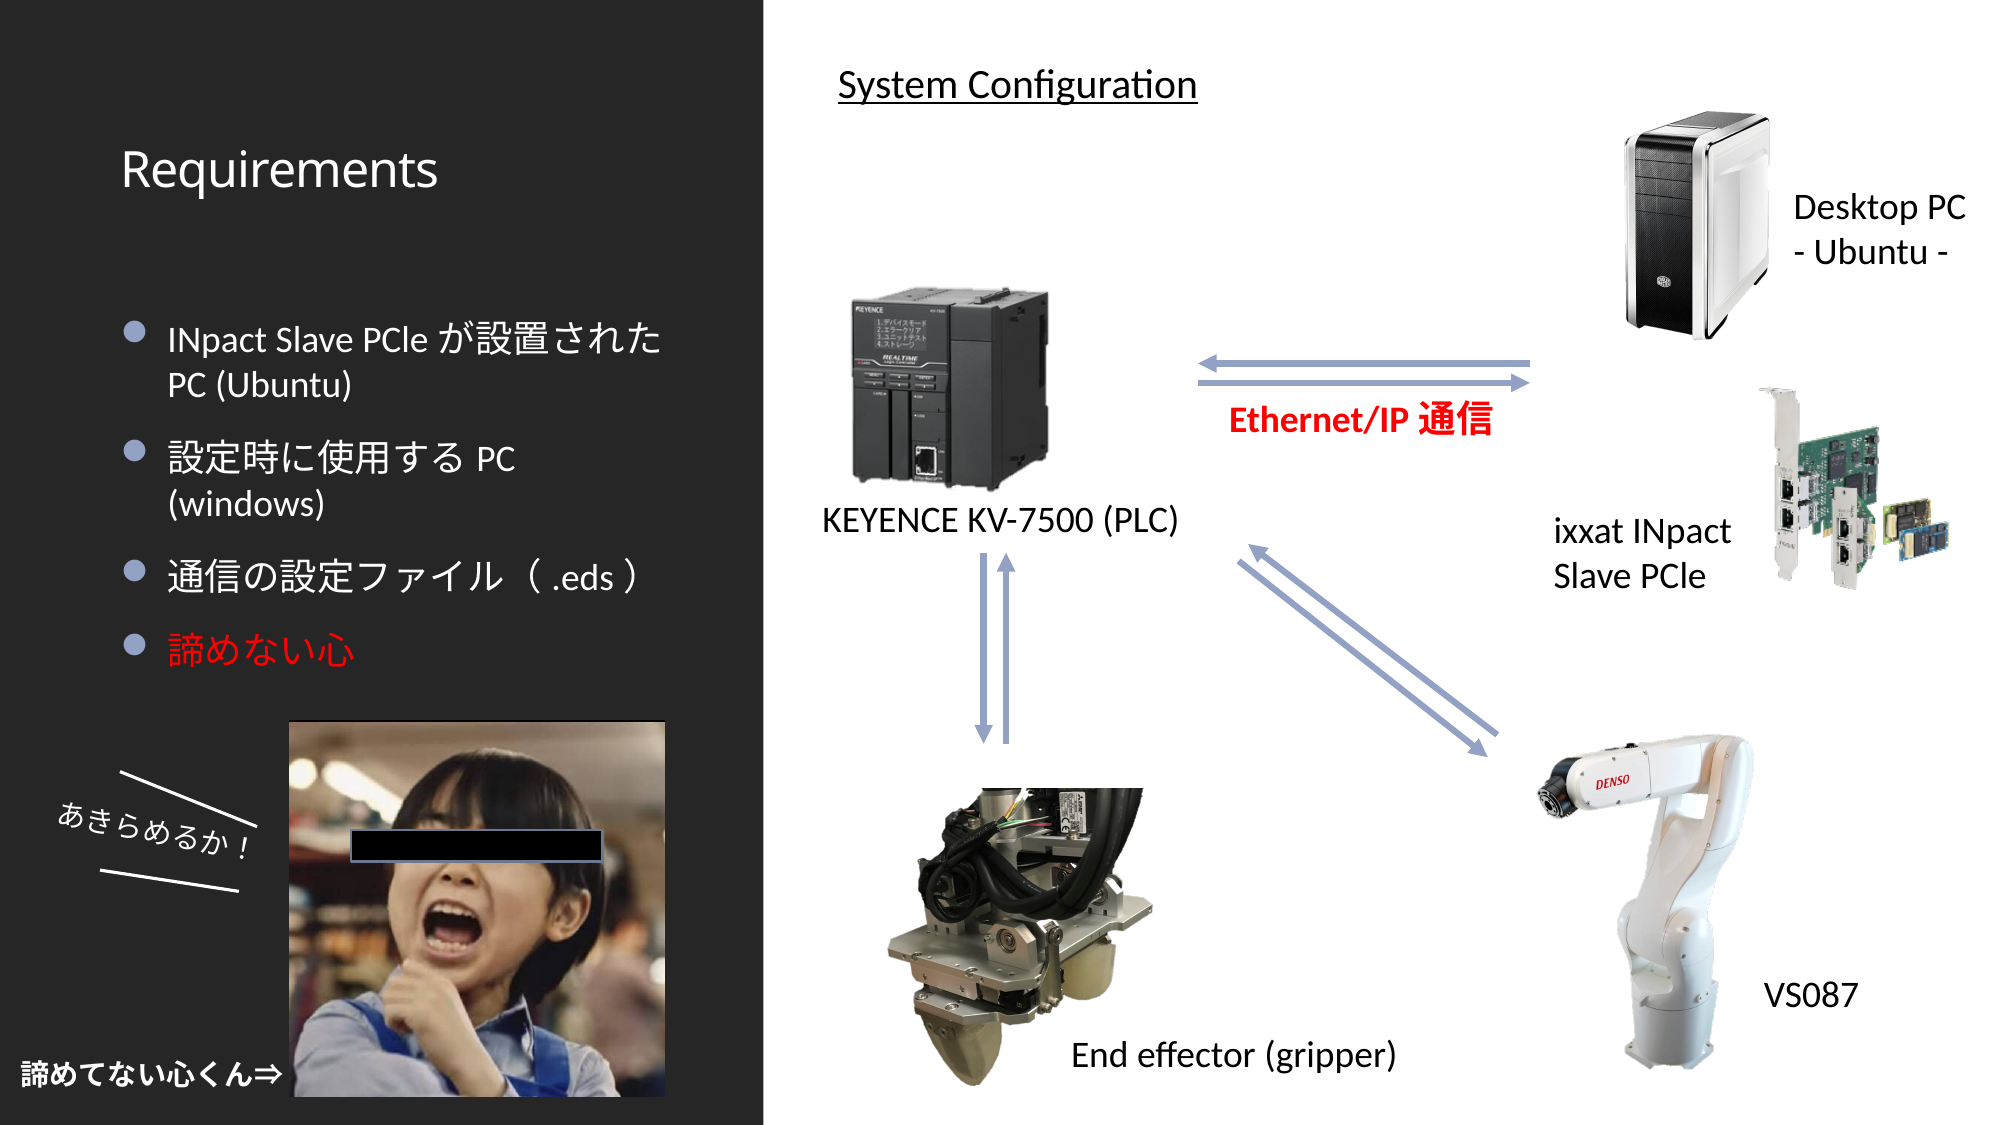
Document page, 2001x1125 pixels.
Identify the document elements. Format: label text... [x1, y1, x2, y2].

text_box Desktop PC - Ubuntu - [1797, 174, 1982, 280]
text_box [119, 771, 258, 828]
text_box End effector (gripper) [1181, 1023, 1422, 1083]
picture [1496, 704, 1812, 1110]
list INpact Slave PCleが設置された PC (Ubuntu) 設定時に使用するPC (windows) 通信の設定ファイル（.eds） 諦めない心 [105, 307, 683, 1002]
text_box System Configuration [823, 49, 1214, 115]
text_box 諦めてない心くん⇒ [5, 1048, 285, 1099]
picture [288, 720, 666, 1097]
picture [866, 787, 1173, 1095]
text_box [1247, 543, 1498, 736]
text_box あきらめるか！ [38, 785, 278, 879]
picture [1606, 100, 1790, 348]
picture [1757, 384, 1950, 591]
text_box ixxat INpact Slave PCle [1538, 499, 1748, 604]
picture [840, 280, 1059, 499]
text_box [99, 869, 240, 892]
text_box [1238, 560, 1489, 758]
text_box Ethernet/IP通信 [1214, 391, 1509, 447]
text_box VS087 [1820, 962, 1875, 1023]
text_box KEYENCE KV-7500 (PLC) [807, 487, 1195, 548]
title Requirements [105, 80, 632, 266]
